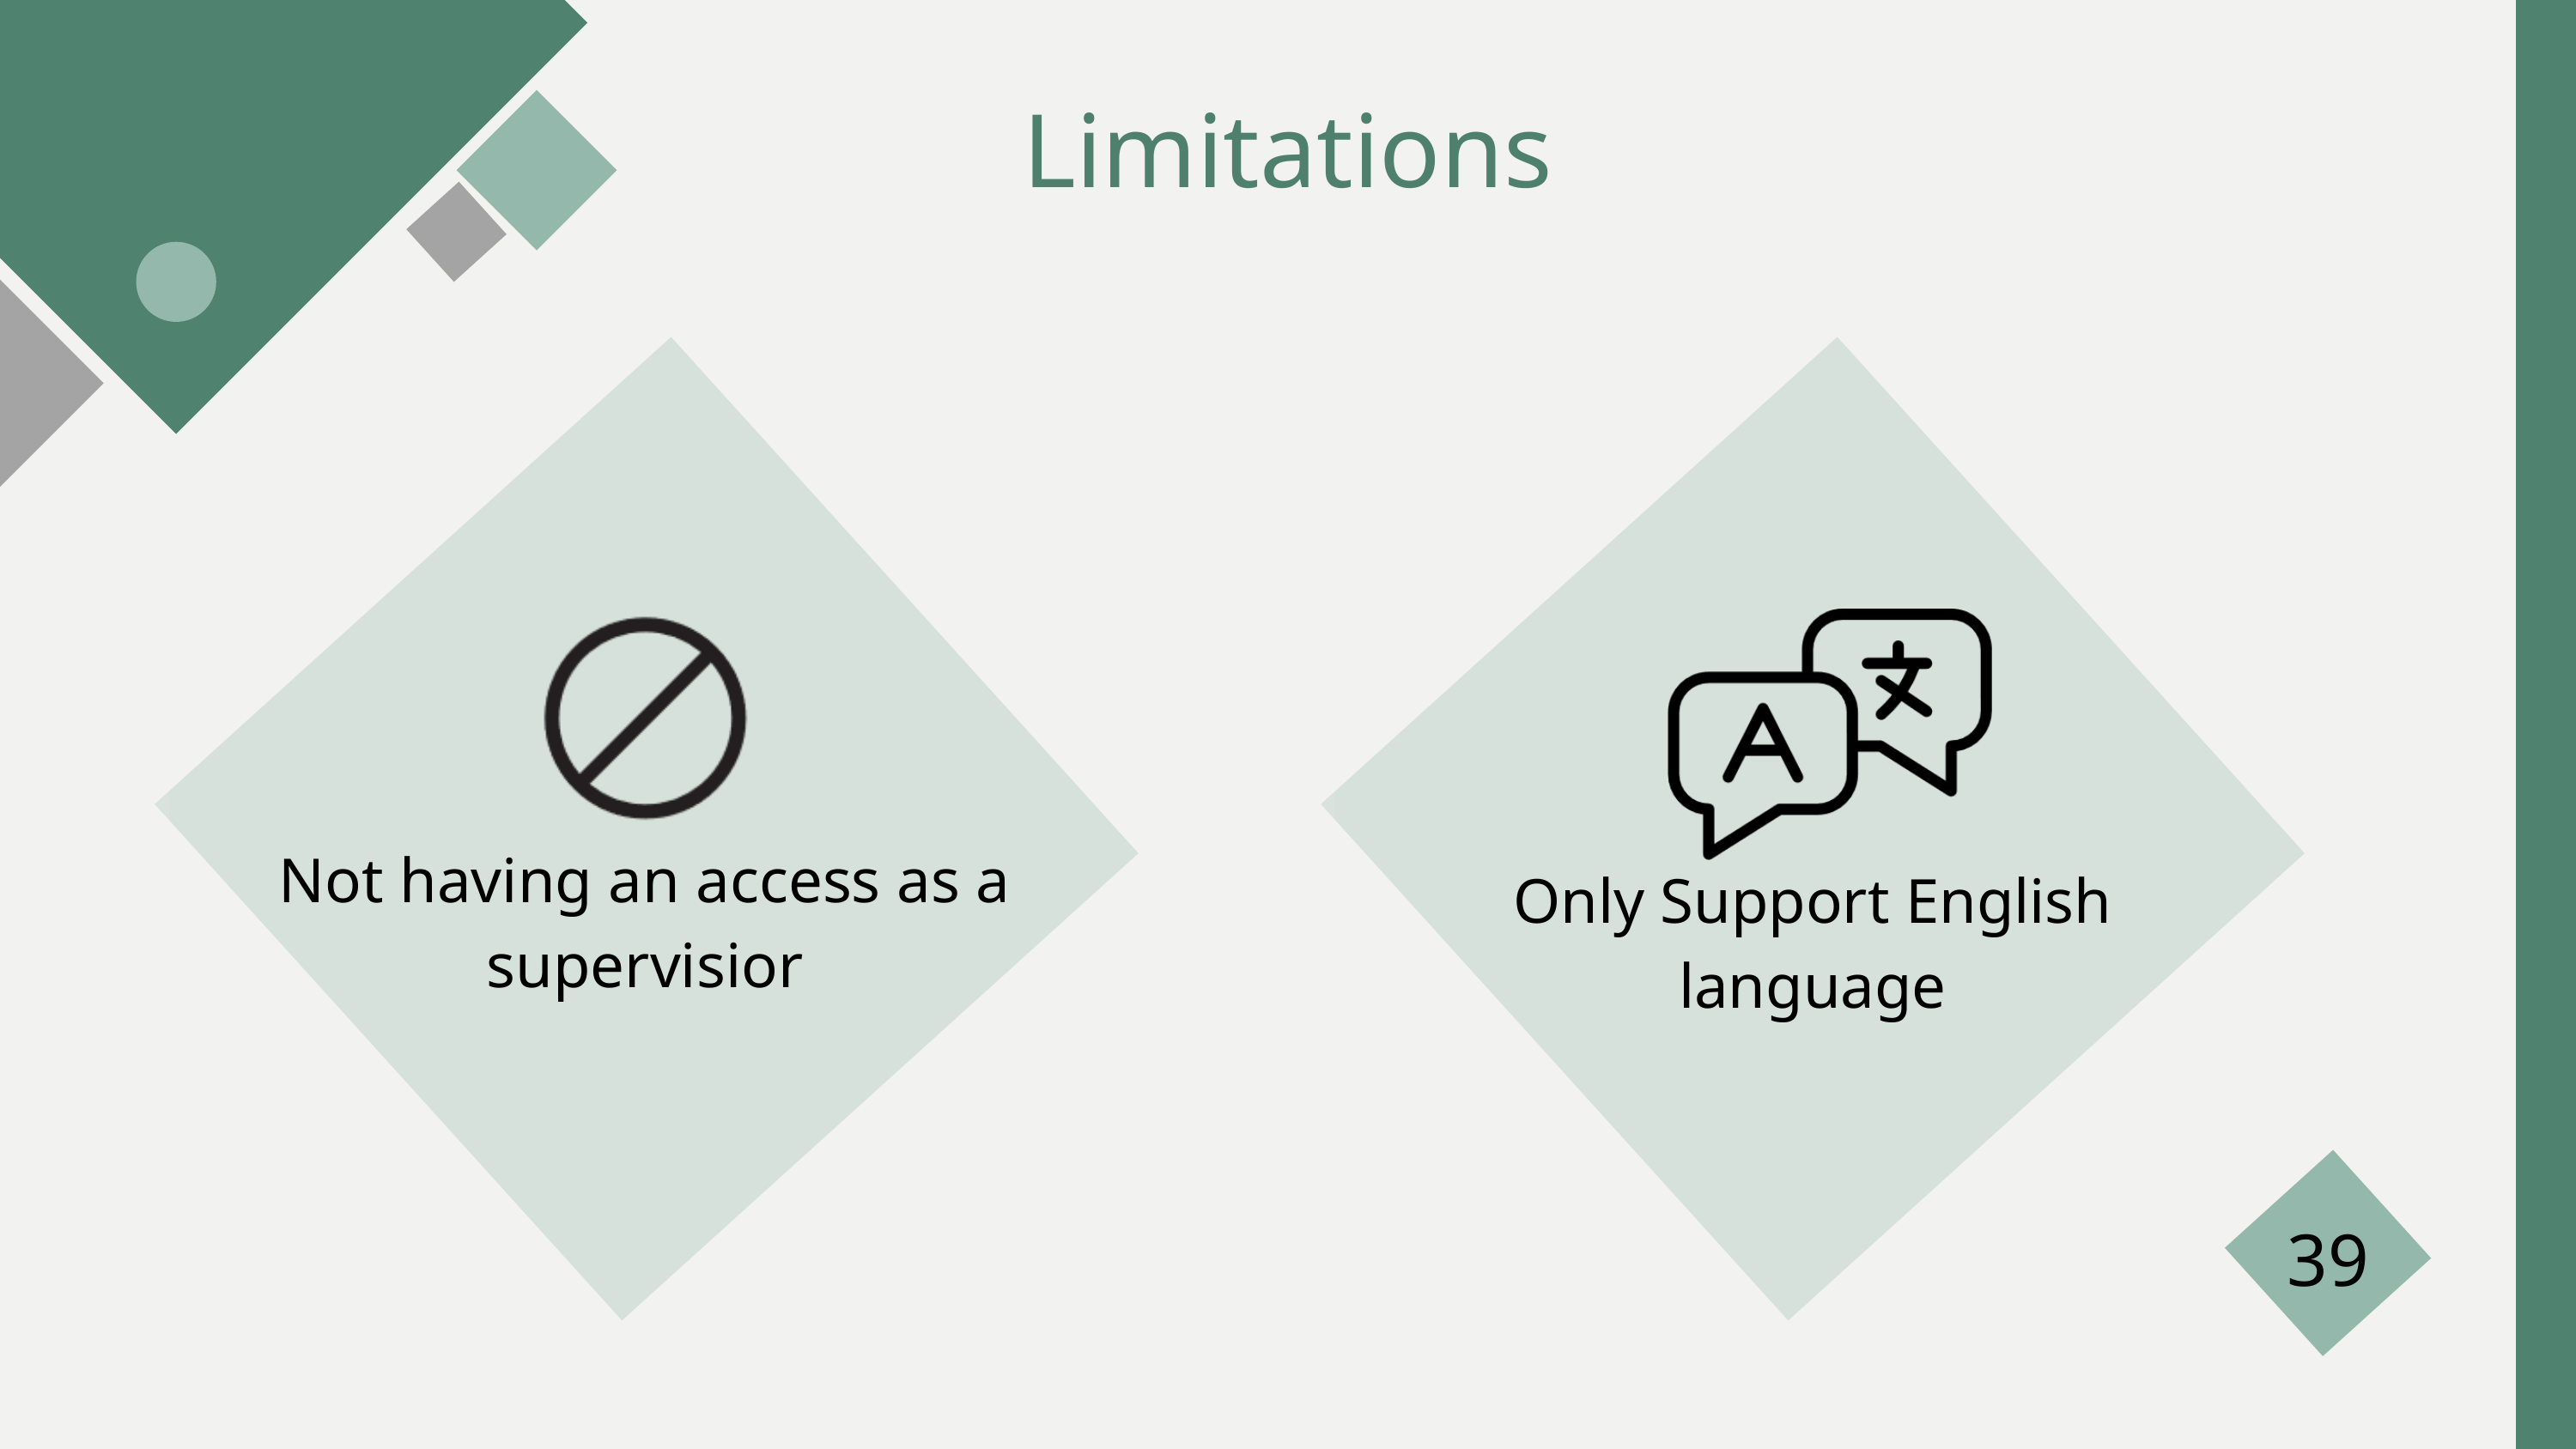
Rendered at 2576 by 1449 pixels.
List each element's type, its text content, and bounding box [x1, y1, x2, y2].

text_box [155, 336, 1117, 829]
text_box [406, 181, 507, 282]
text_box [0, 0, 588, 434]
text_box Not having an access as a supervisior [144, 829, 1145, 1000]
text_box [1321, 336, 2305, 953]
text_box [2224, 1202, 2432, 1356]
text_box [136, 241, 217, 323]
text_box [2515, 0, 2576, 1449]
text_box Limitations [787, 95, 1789, 208]
text_box [536, 609, 756, 829]
text_box [0, 279, 104, 488]
text_box [456, 89, 617, 251]
text_box [2277, 1149, 2379, 1200]
text_box [1516, 1021, 2120, 1321]
text_box 39 [2275, 1200, 2380, 1300]
text_box [1667, 609, 1994, 860]
text_box [331, 1000, 976, 1321]
text_box Only Support English language [1431, 850, 2195, 1021]
